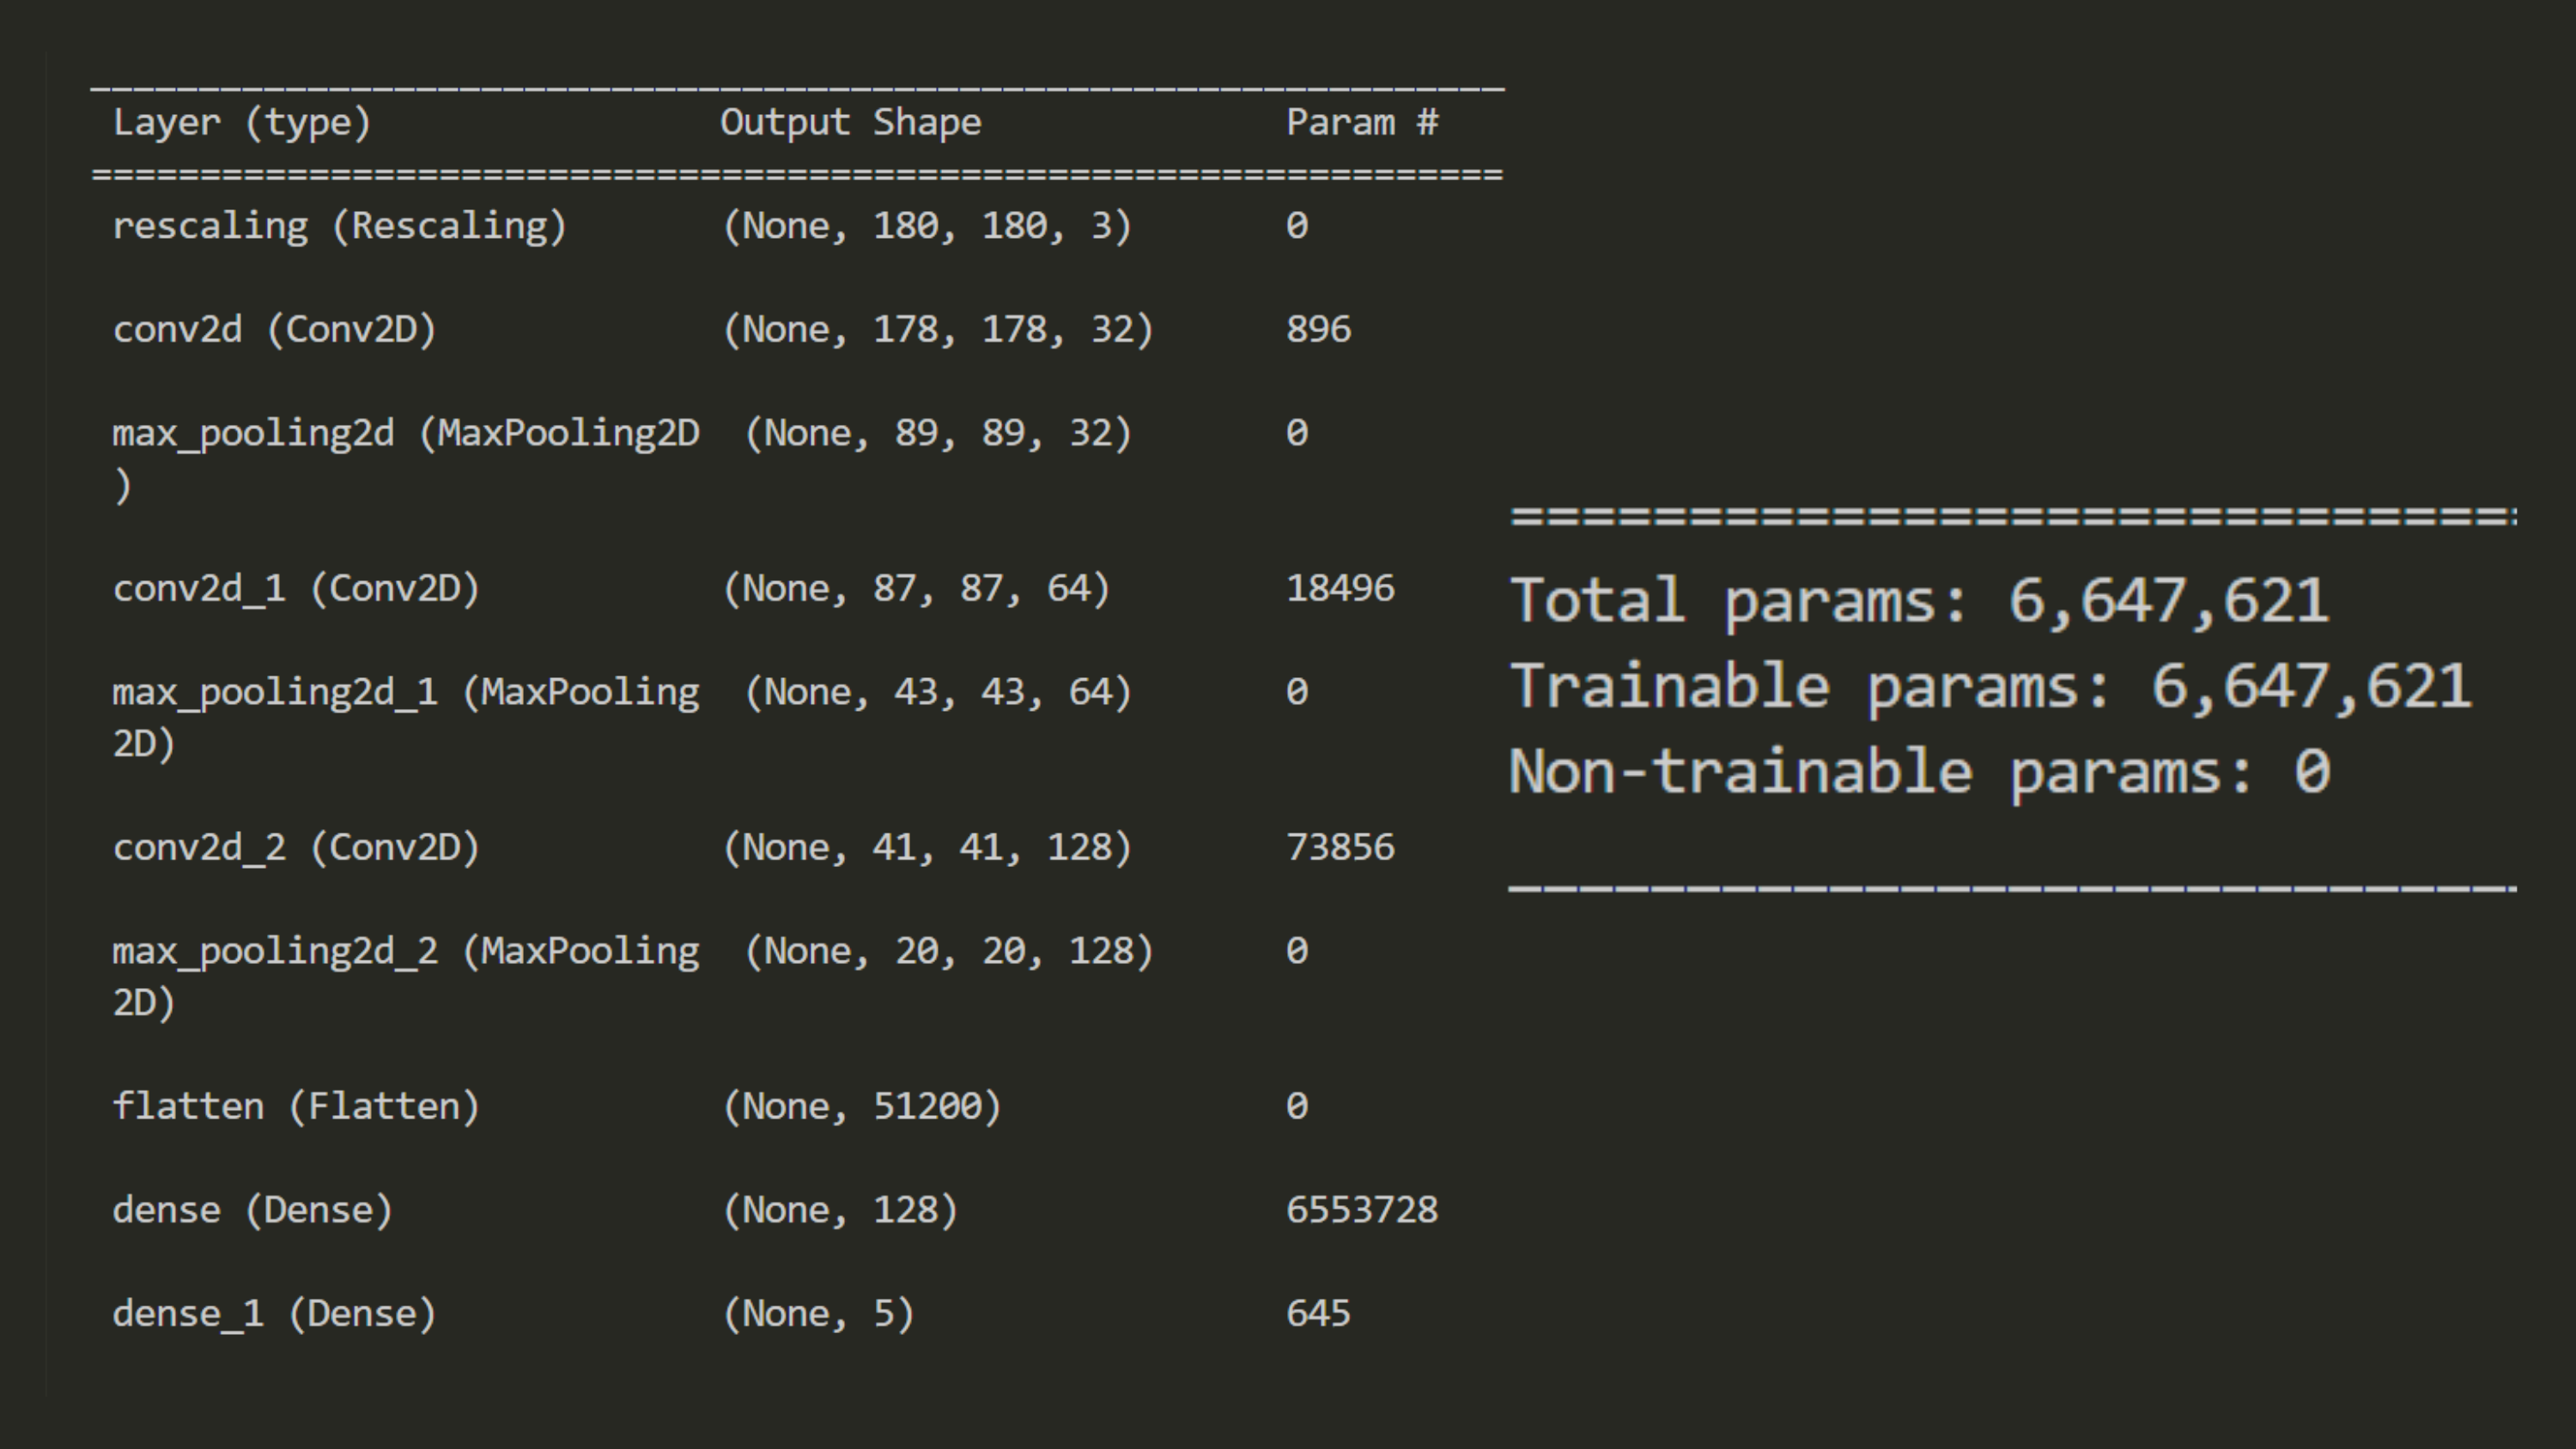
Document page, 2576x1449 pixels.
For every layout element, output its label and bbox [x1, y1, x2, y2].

text_box [46, 52, 2024, 1397]
text_box [1457, 454, 2518, 956]
